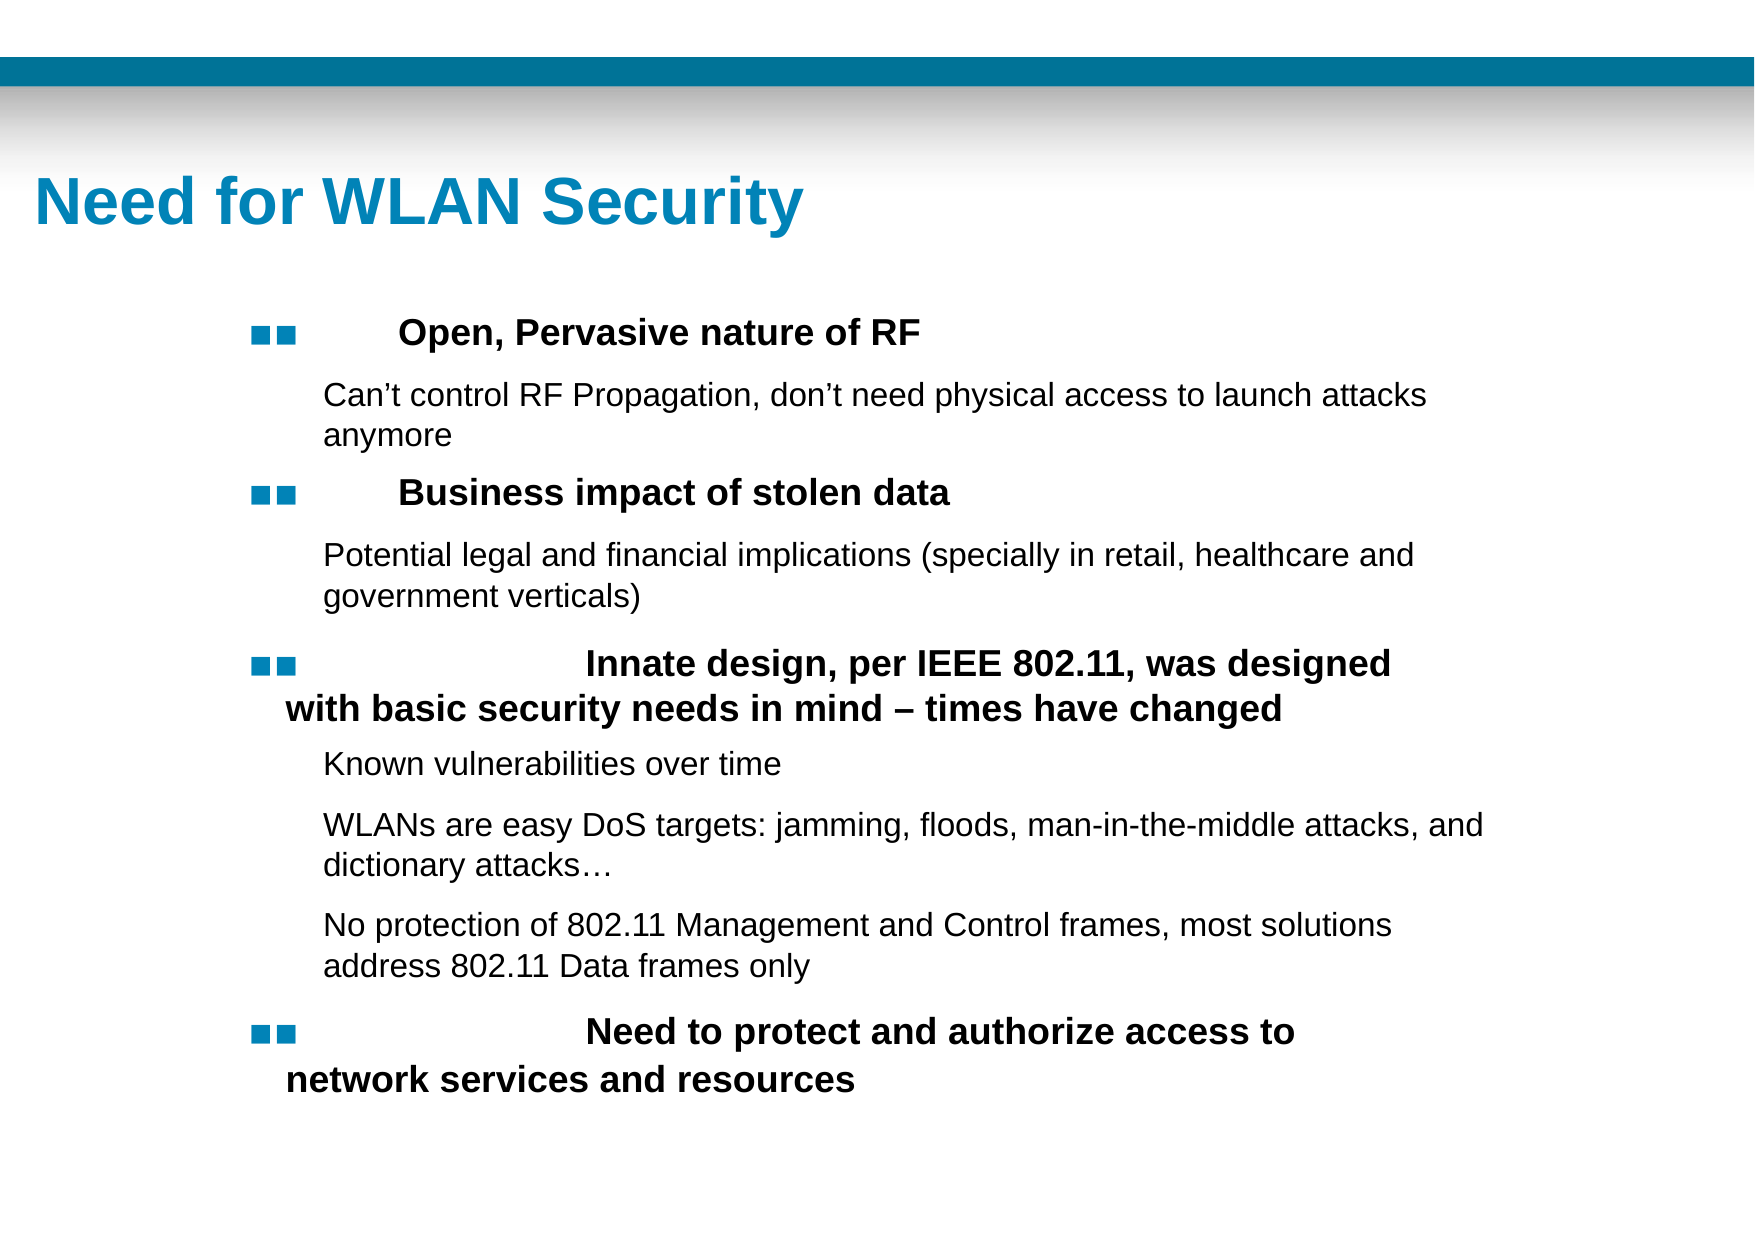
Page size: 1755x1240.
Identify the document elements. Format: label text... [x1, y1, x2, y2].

title Need for WLAN Security [32, 121, 1722, 262]
text_box ▪▪ Open, Pervasive nature of RF Can’t control RF Propagation, don’t need physical access to launch attacks anymore ▪▪ Business impact of stolen data Potential legal and financial implications (specially in retail, healthcare and government verticals) ▪▪ Innate design, per IEEE 802.11, was designed with basic security needs in mind – times have changed Known vulnerabilities over time WLANs are easy DoS targets: jamming, floods, man-in-the-middle attacks, and dictionary attacks… No protection of 802.11 Management and Control frames, most solutions address 802.11 Data frames only ▪▪ Need to protect and authorize access to network services and resources [246, 307, 1489, 1020]
text_box [0, 87, 1755, 288]
text_box [0, 57, 1755, 87]
